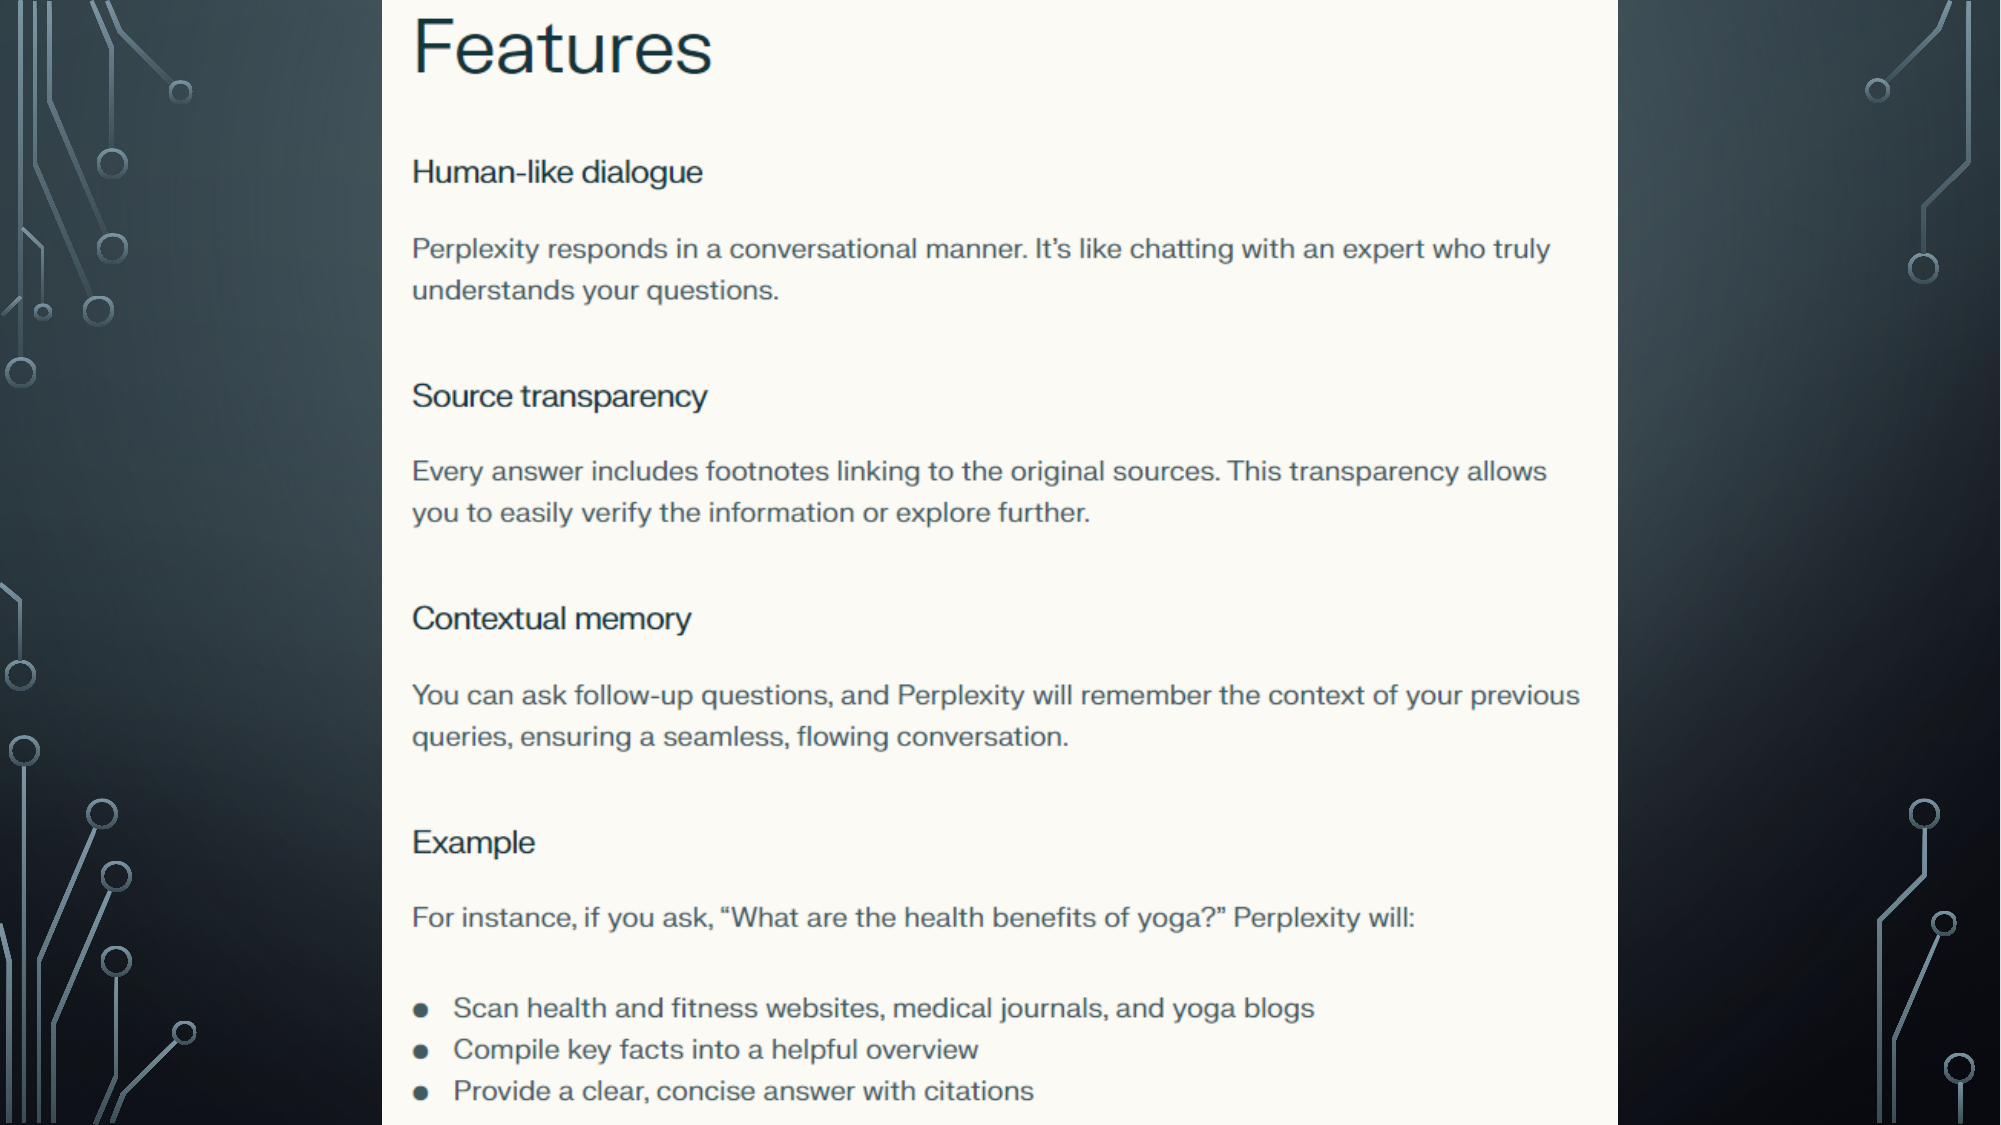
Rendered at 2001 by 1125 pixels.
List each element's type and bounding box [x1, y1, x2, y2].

picture [382, 0, 1618, 1125]
